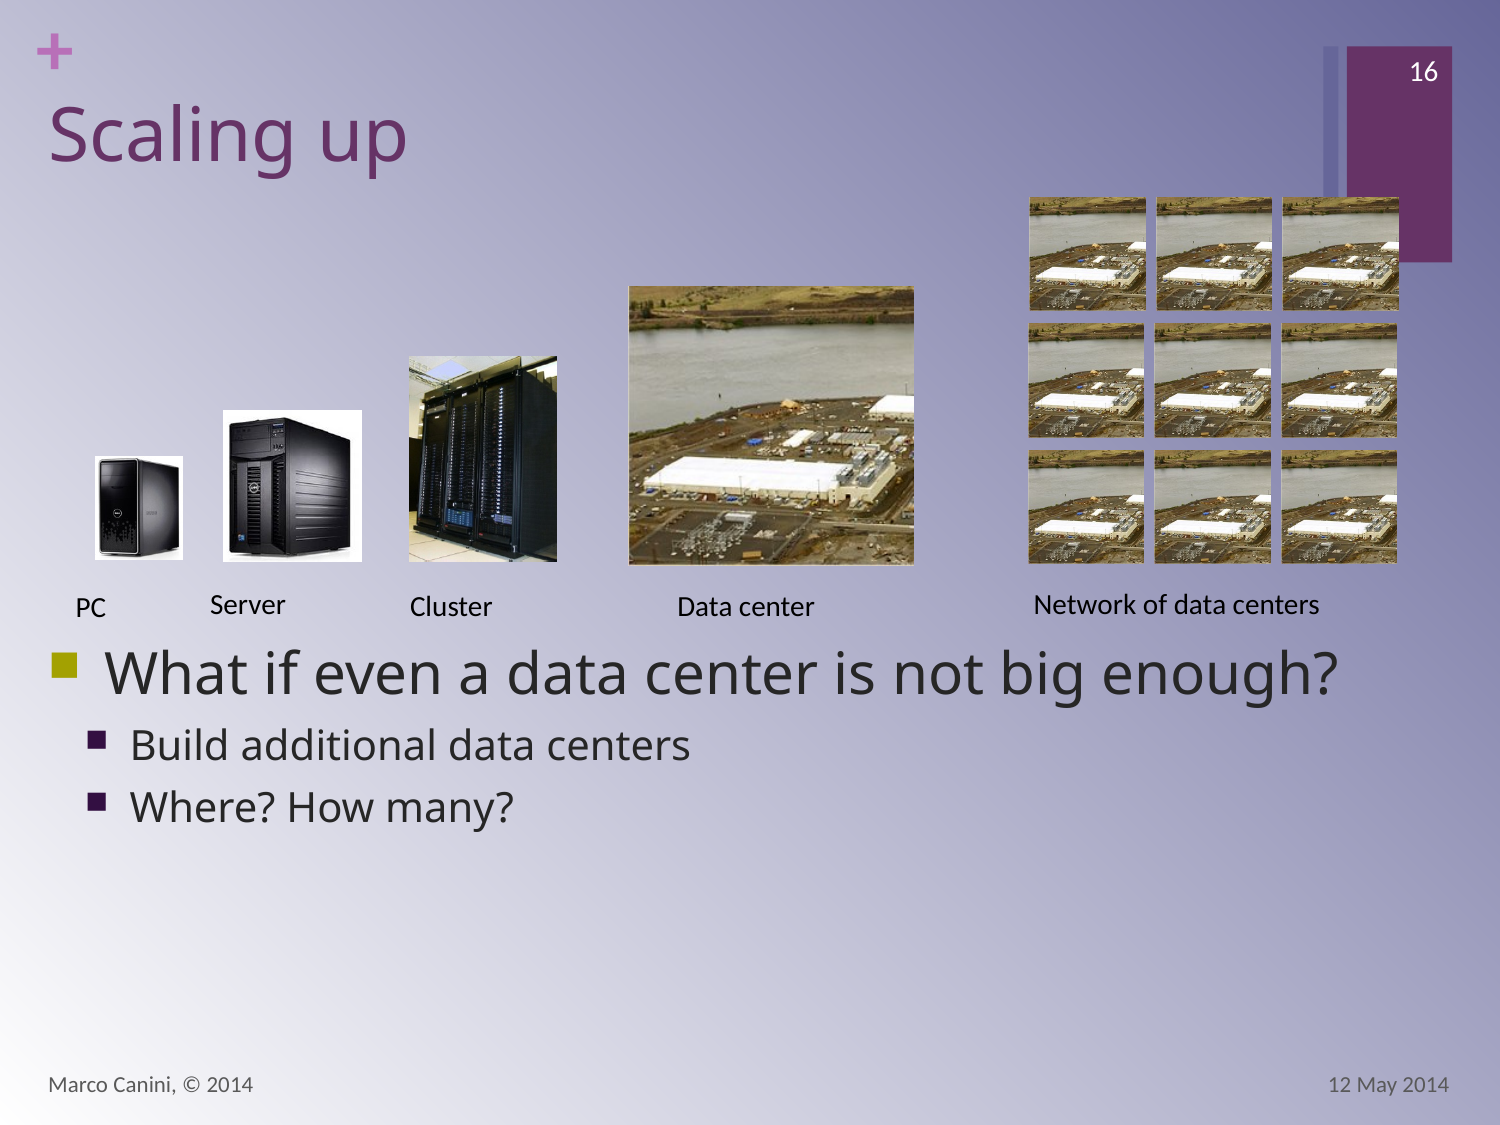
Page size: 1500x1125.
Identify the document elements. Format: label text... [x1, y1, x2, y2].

picture [94, 456, 183, 560]
picture [1027, 323, 1145, 438]
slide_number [1114, 1053, 1465, 1114]
picture [1282, 196, 1399, 312]
picture [627, 285, 914, 567]
title Scaling up [33, 79, 1322, 263]
picture [1154, 323, 1271, 438]
picture [1155, 196, 1273, 312]
text_box Network of data centers [1018, 578, 1410, 628]
text_box PC [60, 581, 207, 631]
text_box Data center [662, 579, 858, 630]
picture [1280, 449, 1398, 565]
text_box Cluster [395, 579, 563, 630]
picture [1027, 449, 1145, 565]
slide_number 16 [1362, 39, 1454, 100]
list What if even a data center is not big enough? Build additional data centers Where? How many? [33, 628, 1465, 1054]
picture [1280, 323, 1398, 438]
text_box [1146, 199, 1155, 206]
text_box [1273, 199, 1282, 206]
footer Marco Canini, © 2014 [33, 1053, 1038, 1114]
picture [222, 410, 362, 563]
text_box Server [195, 578, 382, 628]
picture [1029, 196, 1146, 312]
picture [1154, 449, 1271, 565]
picture [408, 355, 558, 562]
